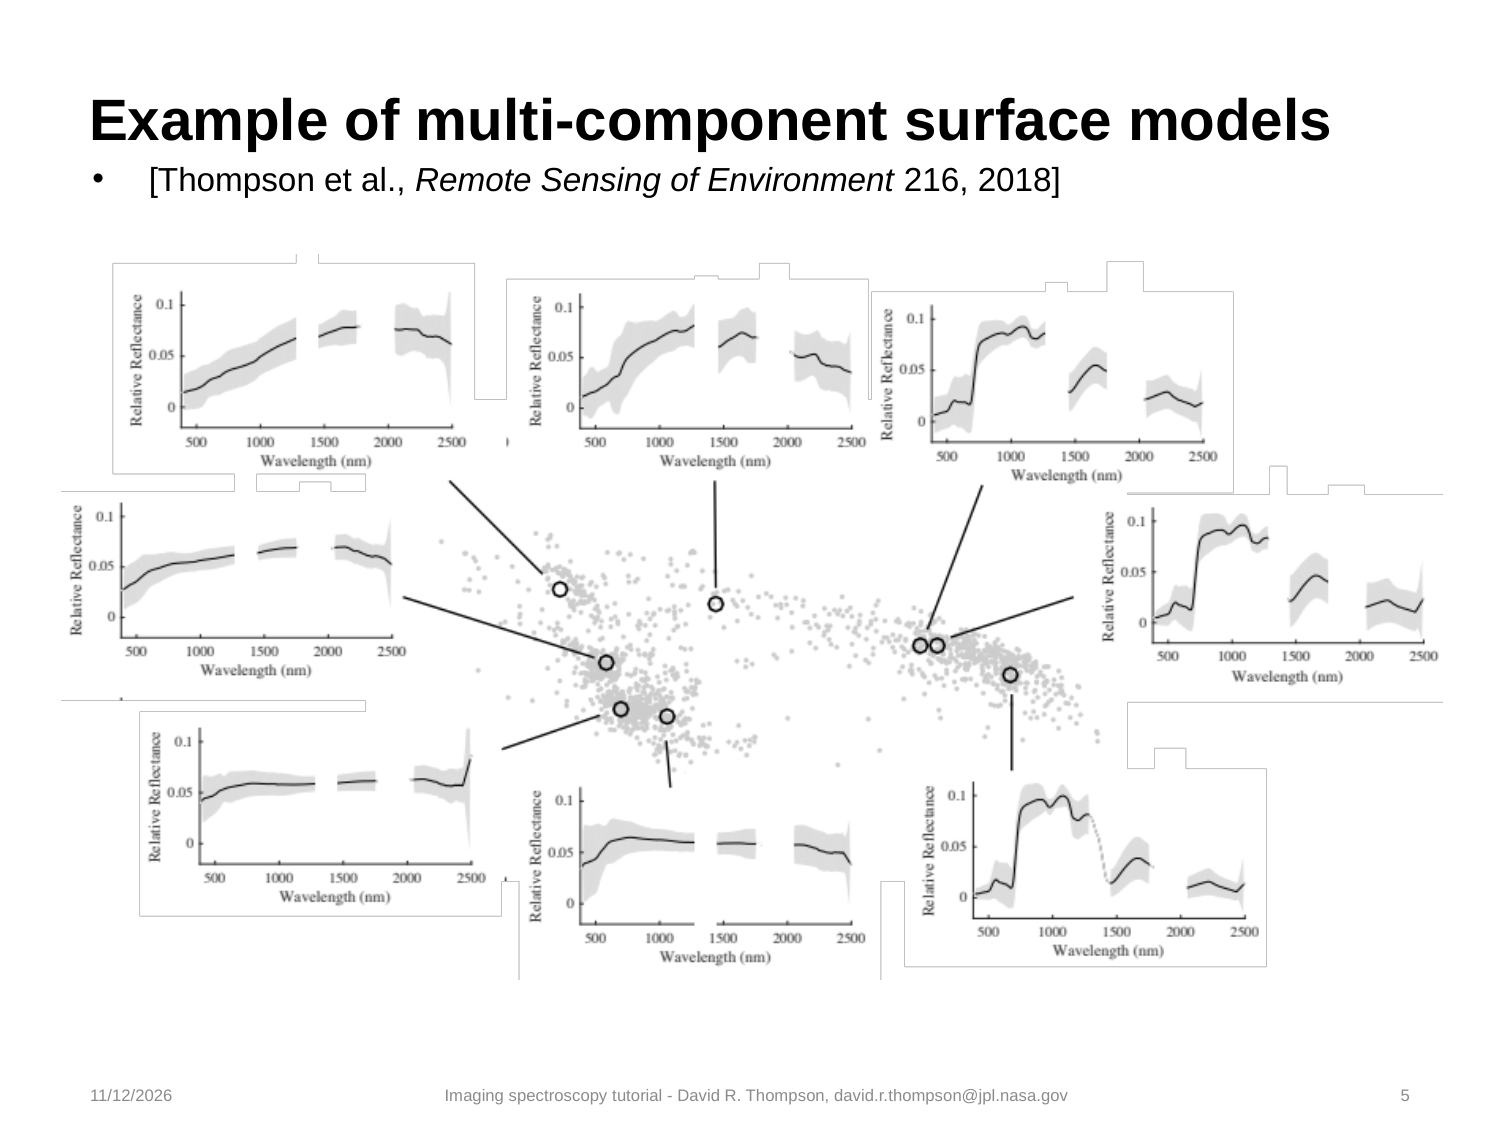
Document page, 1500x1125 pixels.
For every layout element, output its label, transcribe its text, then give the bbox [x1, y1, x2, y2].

text_box [Thompson et al., Remote Sensing of Environment 216, 2018] [77, 150, 1428, 205]
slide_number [75, 1065, 297, 1125]
footer Imaging spectroscopy tutorial - David R. Thompson, david.r.thompson@jpl.nasa.gov [309, 1065, 1205, 1125]
text_box [74, 74, 1425, 146]
slide_number 5 [1217, 1065, 1425, 1125]
picture [60, 254, 1444, 980]
